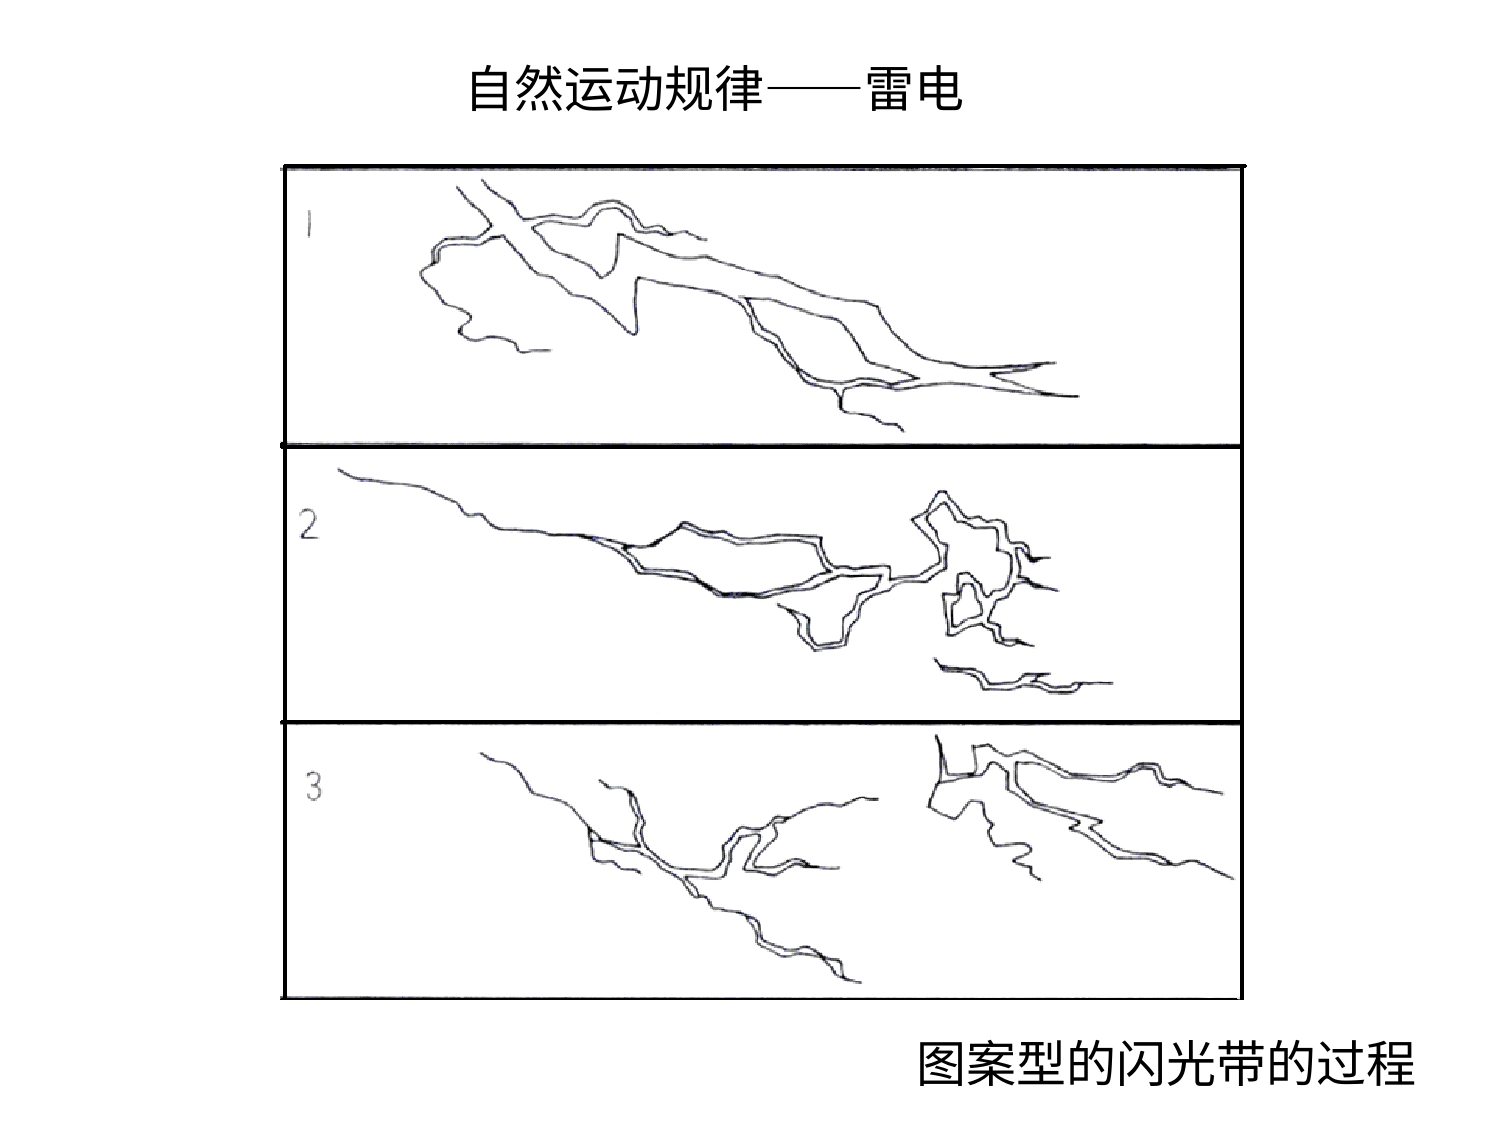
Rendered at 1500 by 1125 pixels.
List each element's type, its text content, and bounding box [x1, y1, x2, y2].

text_box 自然运动规律——雷电 [450, 49, 980, 125]
picture [264, 137, 1276, 1038]
text_box 图案型的闪光带的过程 [901, 1025, 1443, 1100]
